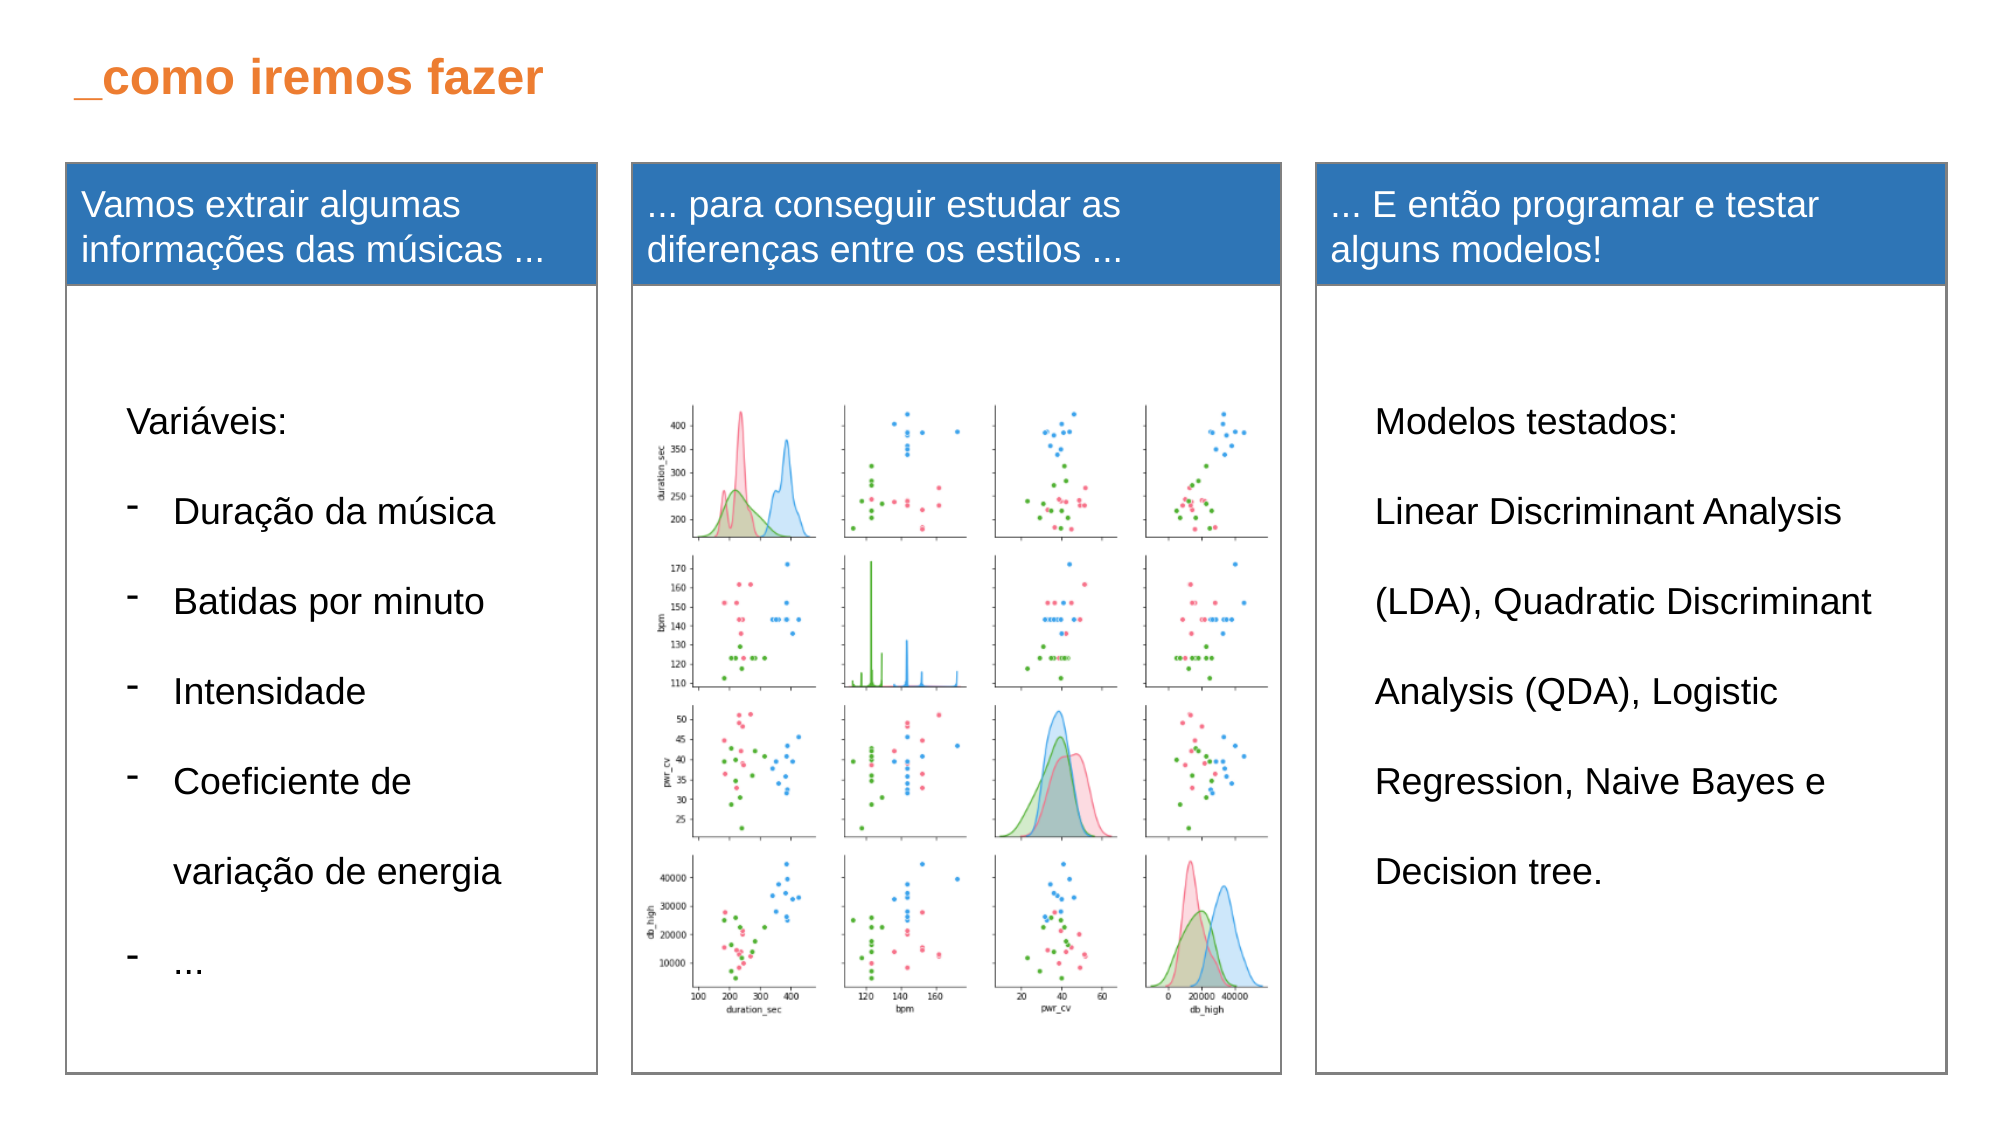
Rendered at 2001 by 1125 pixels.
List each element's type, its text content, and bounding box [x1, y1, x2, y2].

text_box [1315, 286, 1948, 1075]
text_box [65, 286, 598, 1075]
text_box Modelos testados: Linear Discriminant Analysis (LDA), Quadratic Discriminant Analysis (QDA), Logistic Regression, Naive Bayes e Decision tree. [1360, 344, 1903, 900]
text_box Variáveis: Duração da música Batidas por minuto Intensidade Coeficiente de variação de energia ... [111, 344, 553, 990]
text_box ... E então programar e testar alguns modelos! [1315, 172, 1947, 278]
text_box [631, 162, 1282, 286]
text_box [1315, 162, 1948, 286]
picture [638, 389, 1276, 1021]
text_box _como iremos fazer [59, 37, 560, 112]
text_box Vamos extrair algumas informações das músicas ... [66, 172, 571, 278]
text_box ... para conseguir estudar as diferenças entre os estilos ... [632, 172, 1281, 278]
text_box [65, 162, 598, 286]
text_box [631, 286, 1282, 1075]
